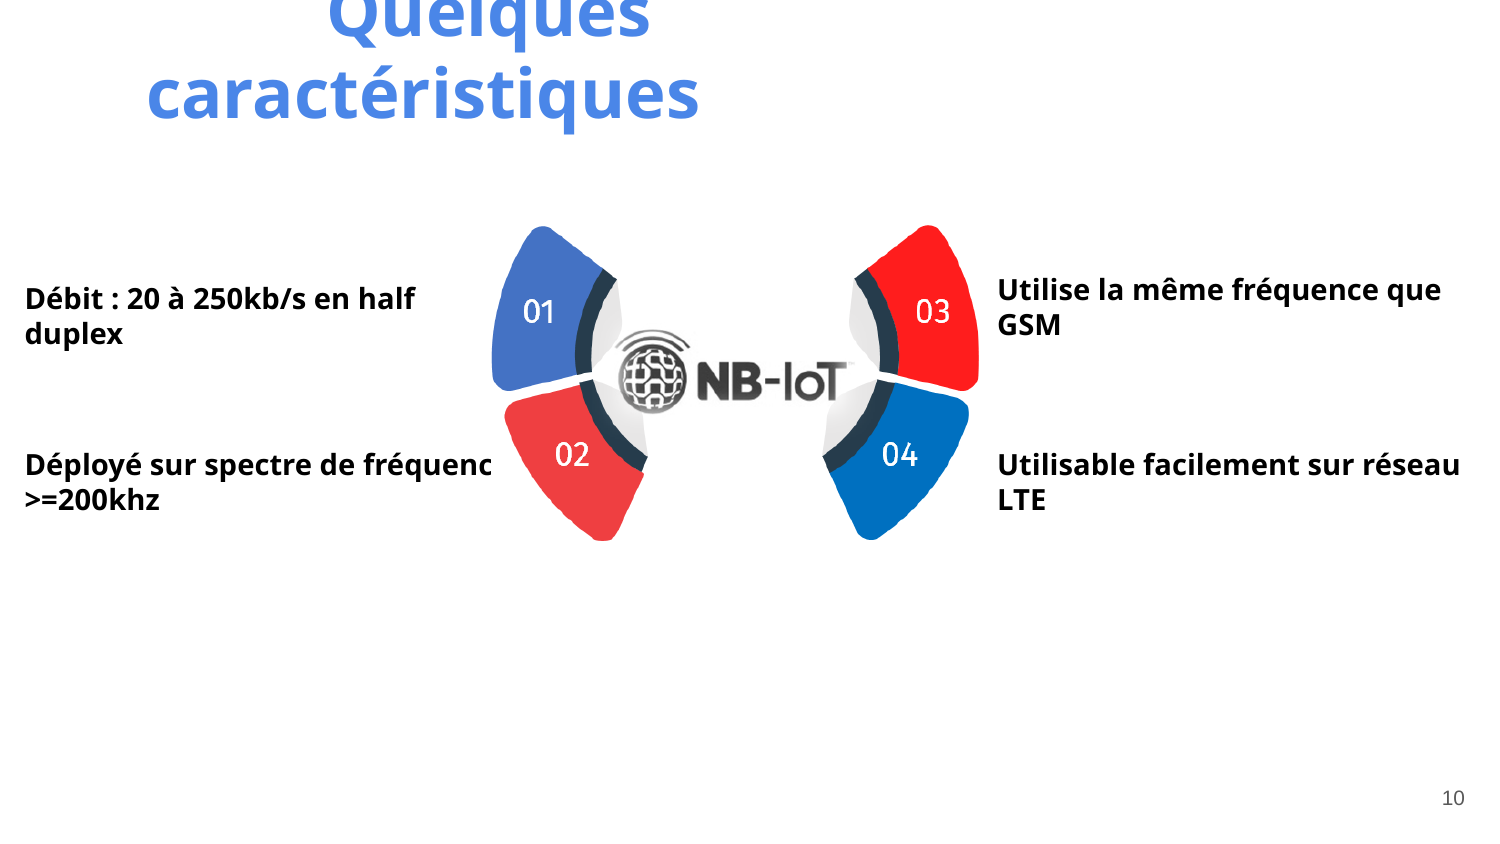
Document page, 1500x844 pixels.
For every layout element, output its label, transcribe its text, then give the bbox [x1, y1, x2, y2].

text_box Utilisable facilement sur réseau LTE [984, 431, 1500, 532]
text_box Déployé sur spectre de fréquence >=200khz [9, 431, 486, 532]
title Quelques caractéristiques [131, 23, 1216, 148]
picture [491, 225, 979, 541]
slide_number ‹#› [1389, 764, 1480, 830]
text_box Utilise la même fréquence que GSM [984, 256, 1500, 357]
text_box Débit : 20 à 250kb/s en half duplex [9, 265, 486, 366]
